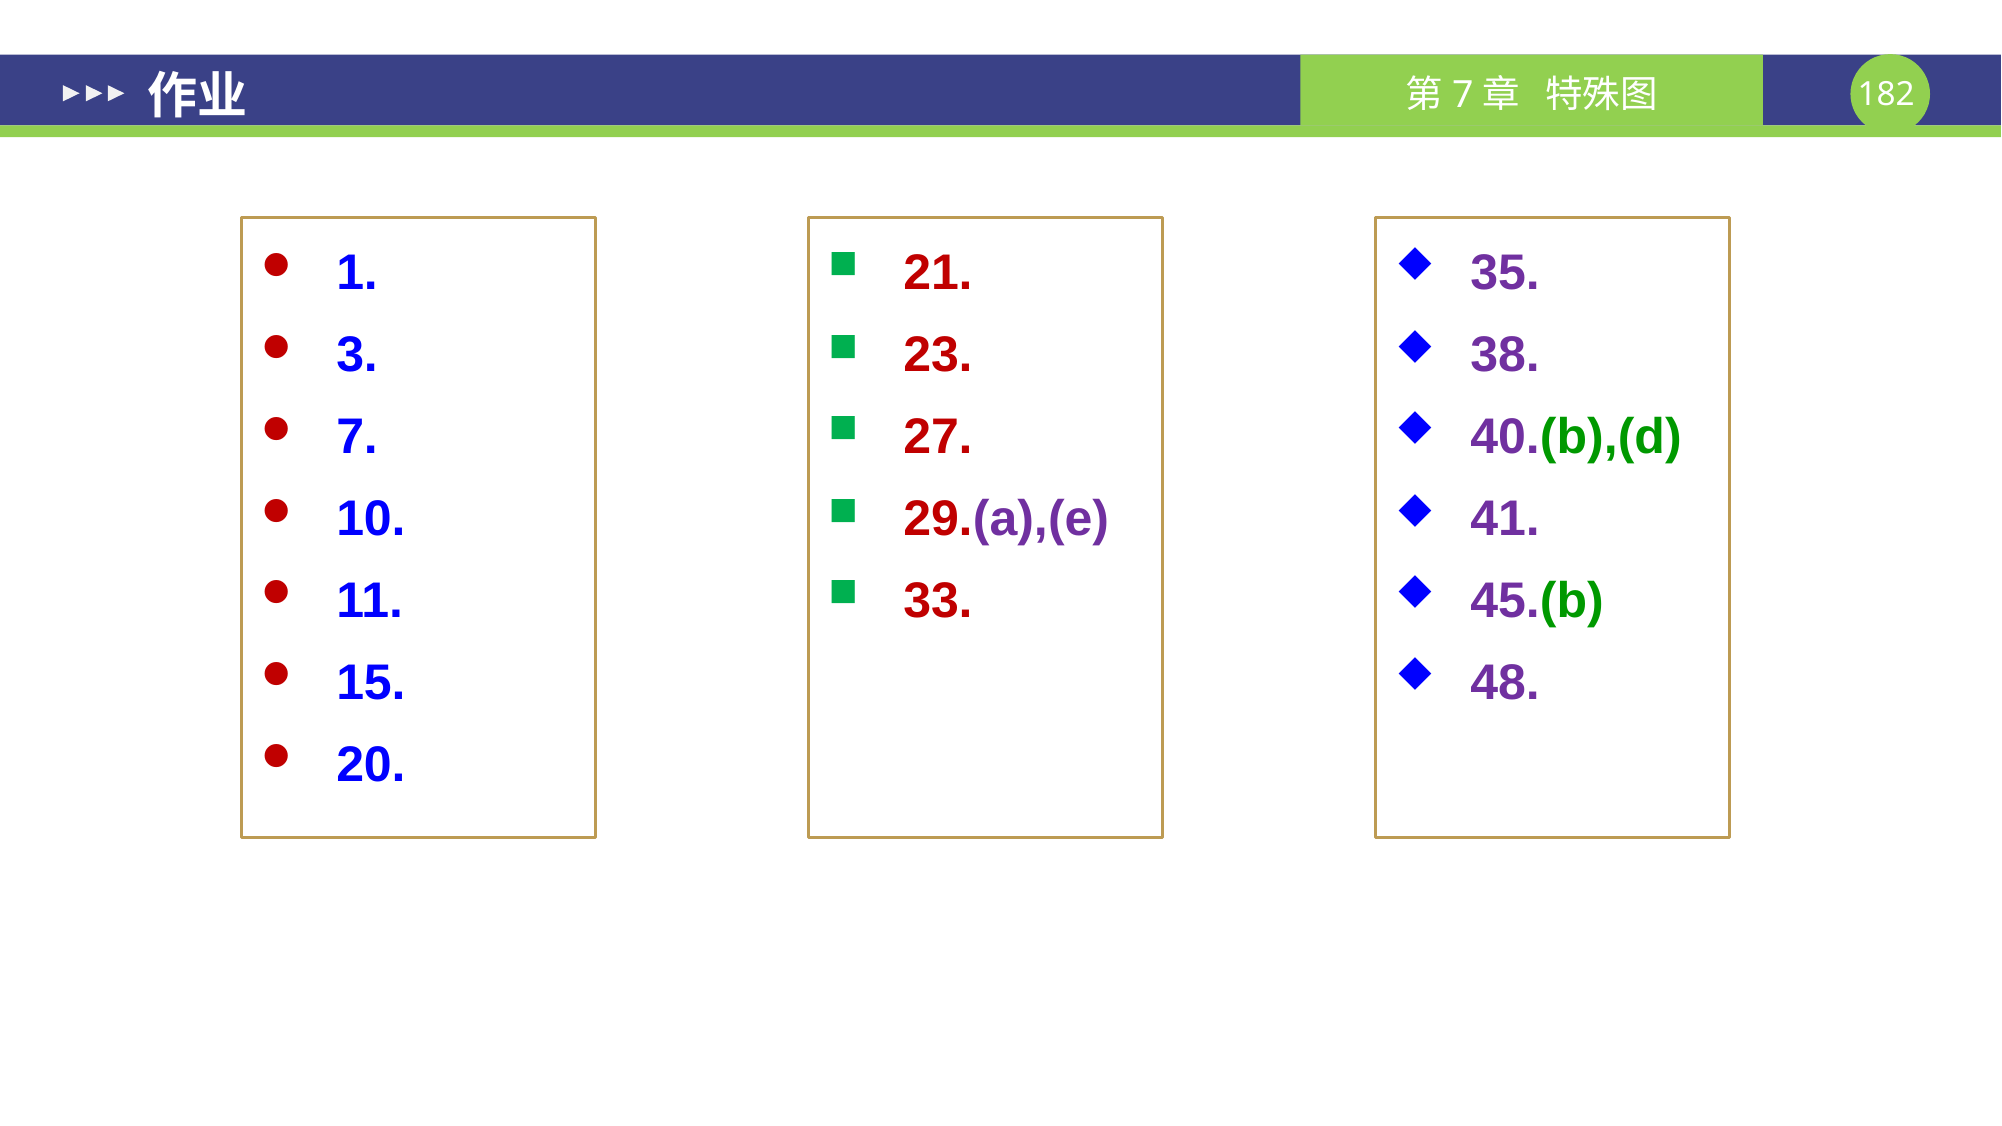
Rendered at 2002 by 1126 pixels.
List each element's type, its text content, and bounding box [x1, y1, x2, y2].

title 作业 [127, 57, 1003, 129]
text_box 35. 38. 40.(b),(d) 41. 45.(b) 48. [1375, 217, 1730, 838]
text_box 21. 23. 27. 29.(a),(e) 33. [808, 217, 1163, 838]
list 1. 3. 7. 10. 11. 15. 20. [241, 217, 596, 838]
